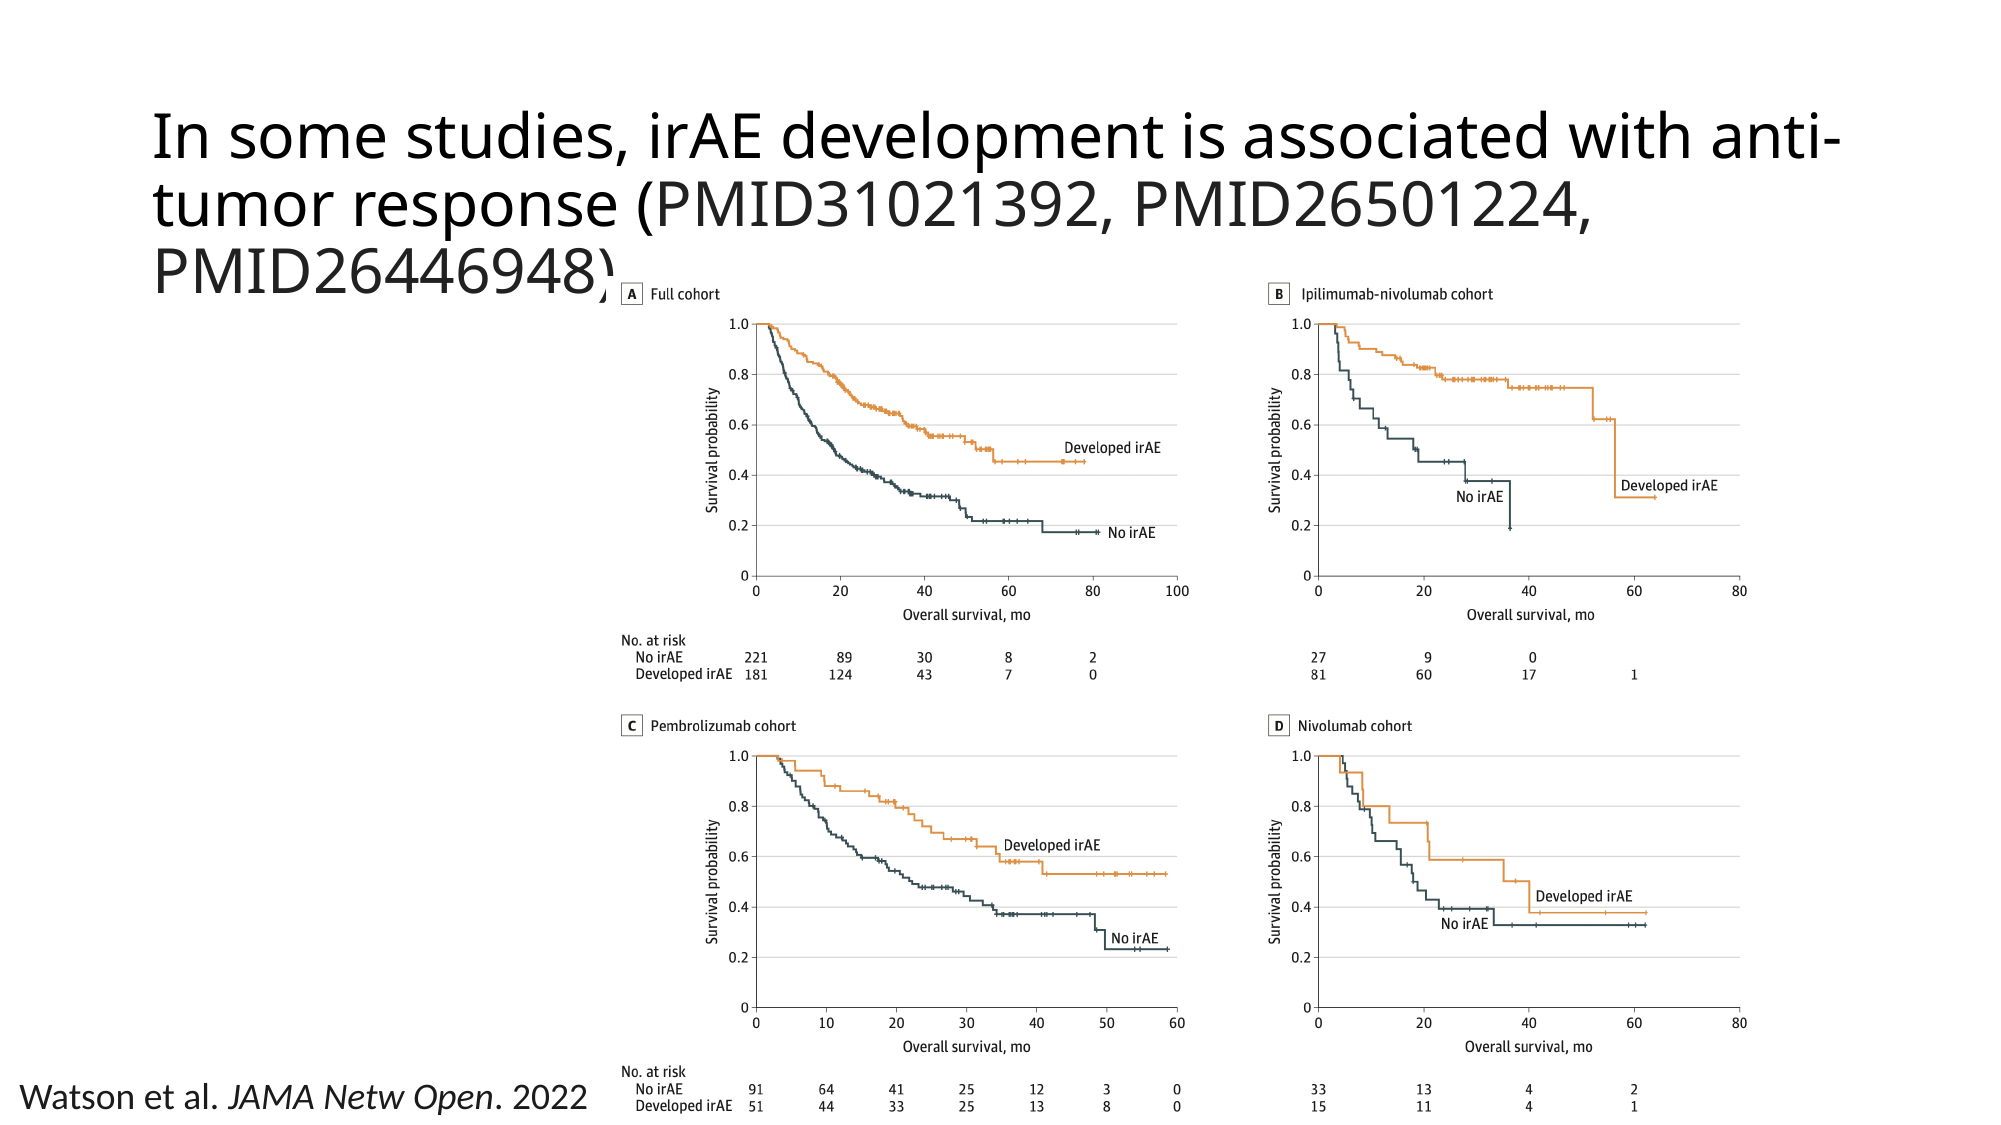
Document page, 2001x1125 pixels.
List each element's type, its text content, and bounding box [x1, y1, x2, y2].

picture [606, 276, 1773, 1125]
text_box In some studies, irAE development is associated with anti-tumor response (PMID31021392, PMID26501224, PMID26446948) [137, 97, 1863, 315]
text_box Watson et al. JAMA Netw Open. 2022 [4, 1064, 604, 1125]
